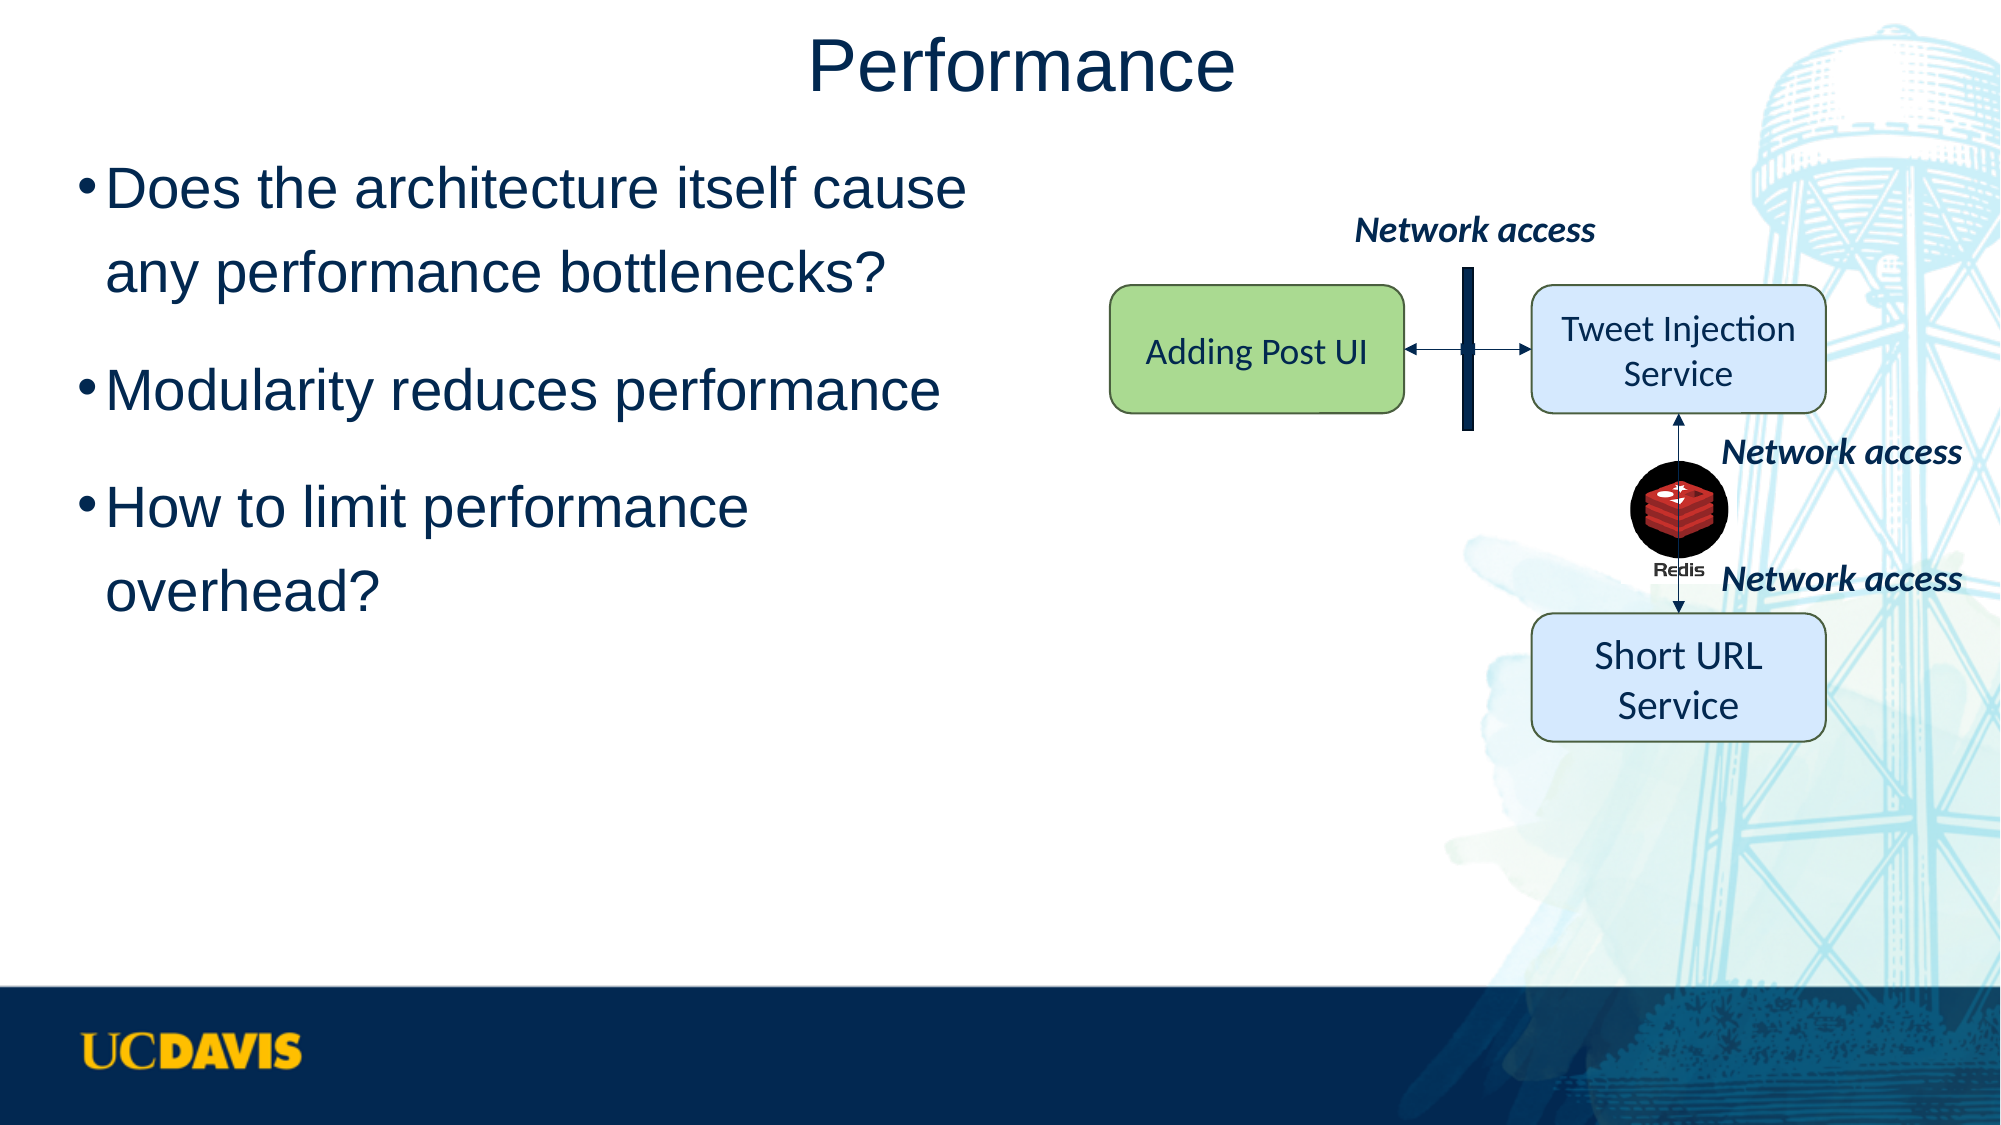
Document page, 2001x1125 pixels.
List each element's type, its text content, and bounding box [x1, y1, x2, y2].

picture [0, 0, 2001, 1125]
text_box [1109, 268, 1826, 742]
text_box Network access [1826, 546, 1978, 607]
text_box Network access [1826, 419, 1978, 480]
title Performance [0, 0, 2000, 115]
list Does the architecture itself cause any performance bottlenecks? Modularity reduces performance How to limit performance overhead? [62, 128, 987, 957]
text_box Network access [1339, 197, 1611, 258]
